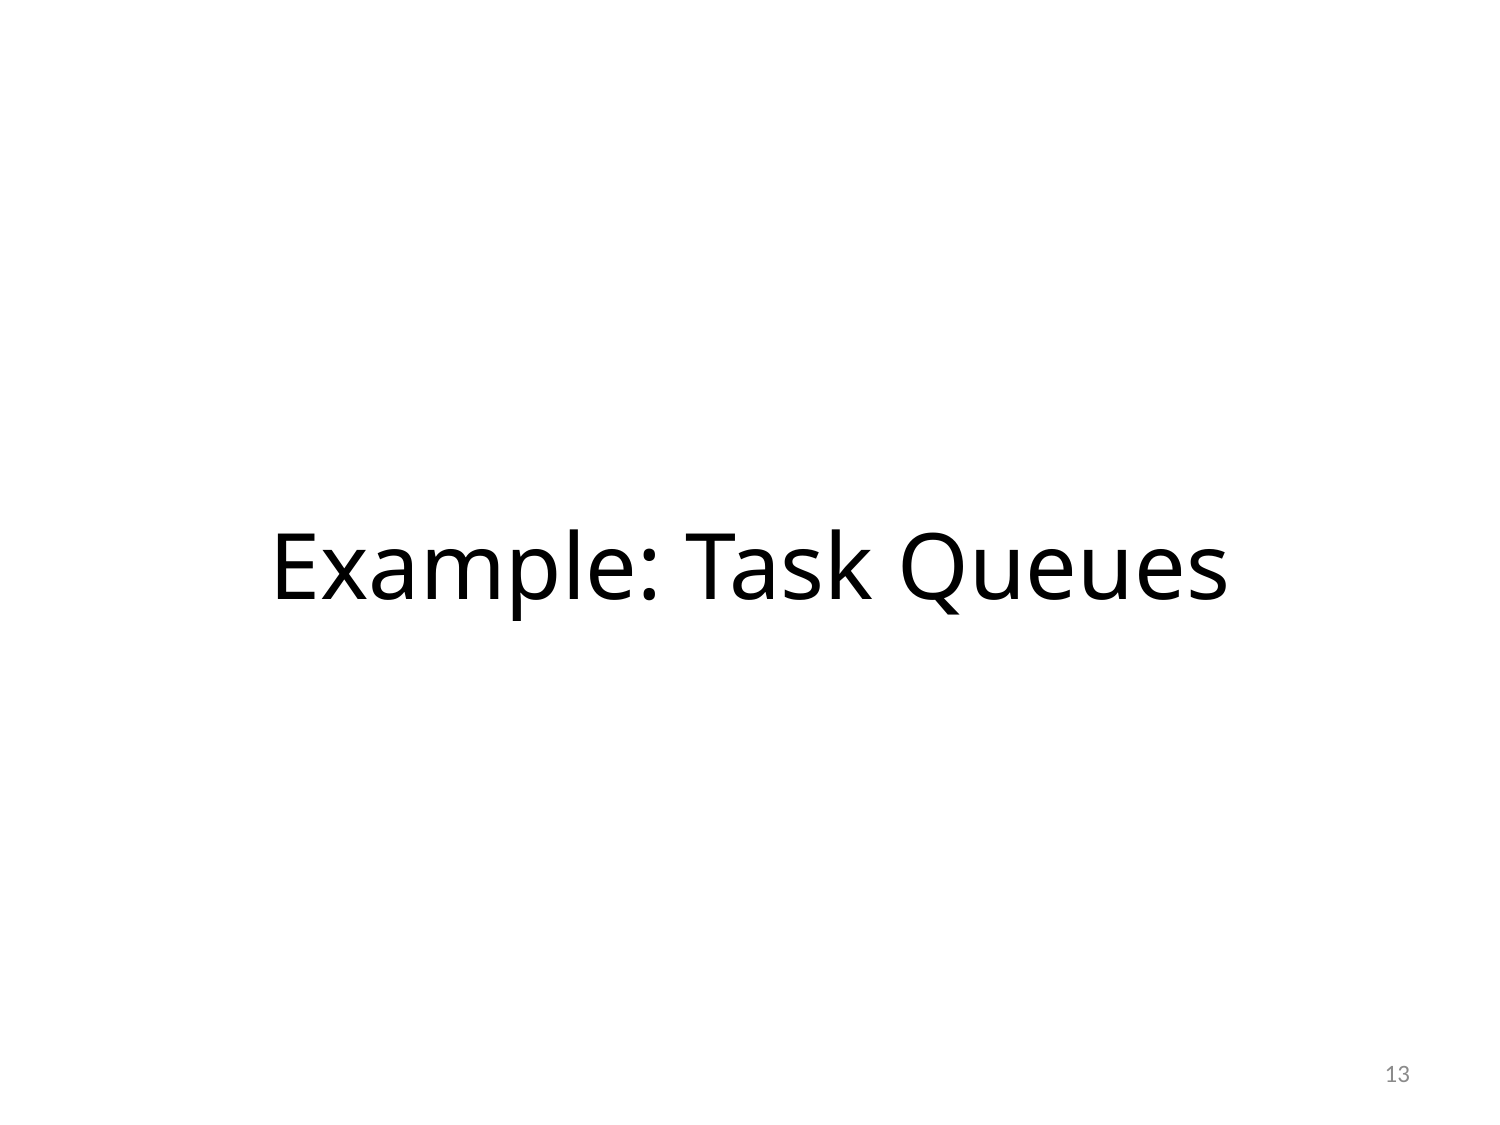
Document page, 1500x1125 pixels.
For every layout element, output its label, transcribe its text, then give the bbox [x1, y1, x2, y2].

slide_number 13 [1074, 1042, 1425, 1103]
title Example: Task Queues [112, 441, 1388, 683]
